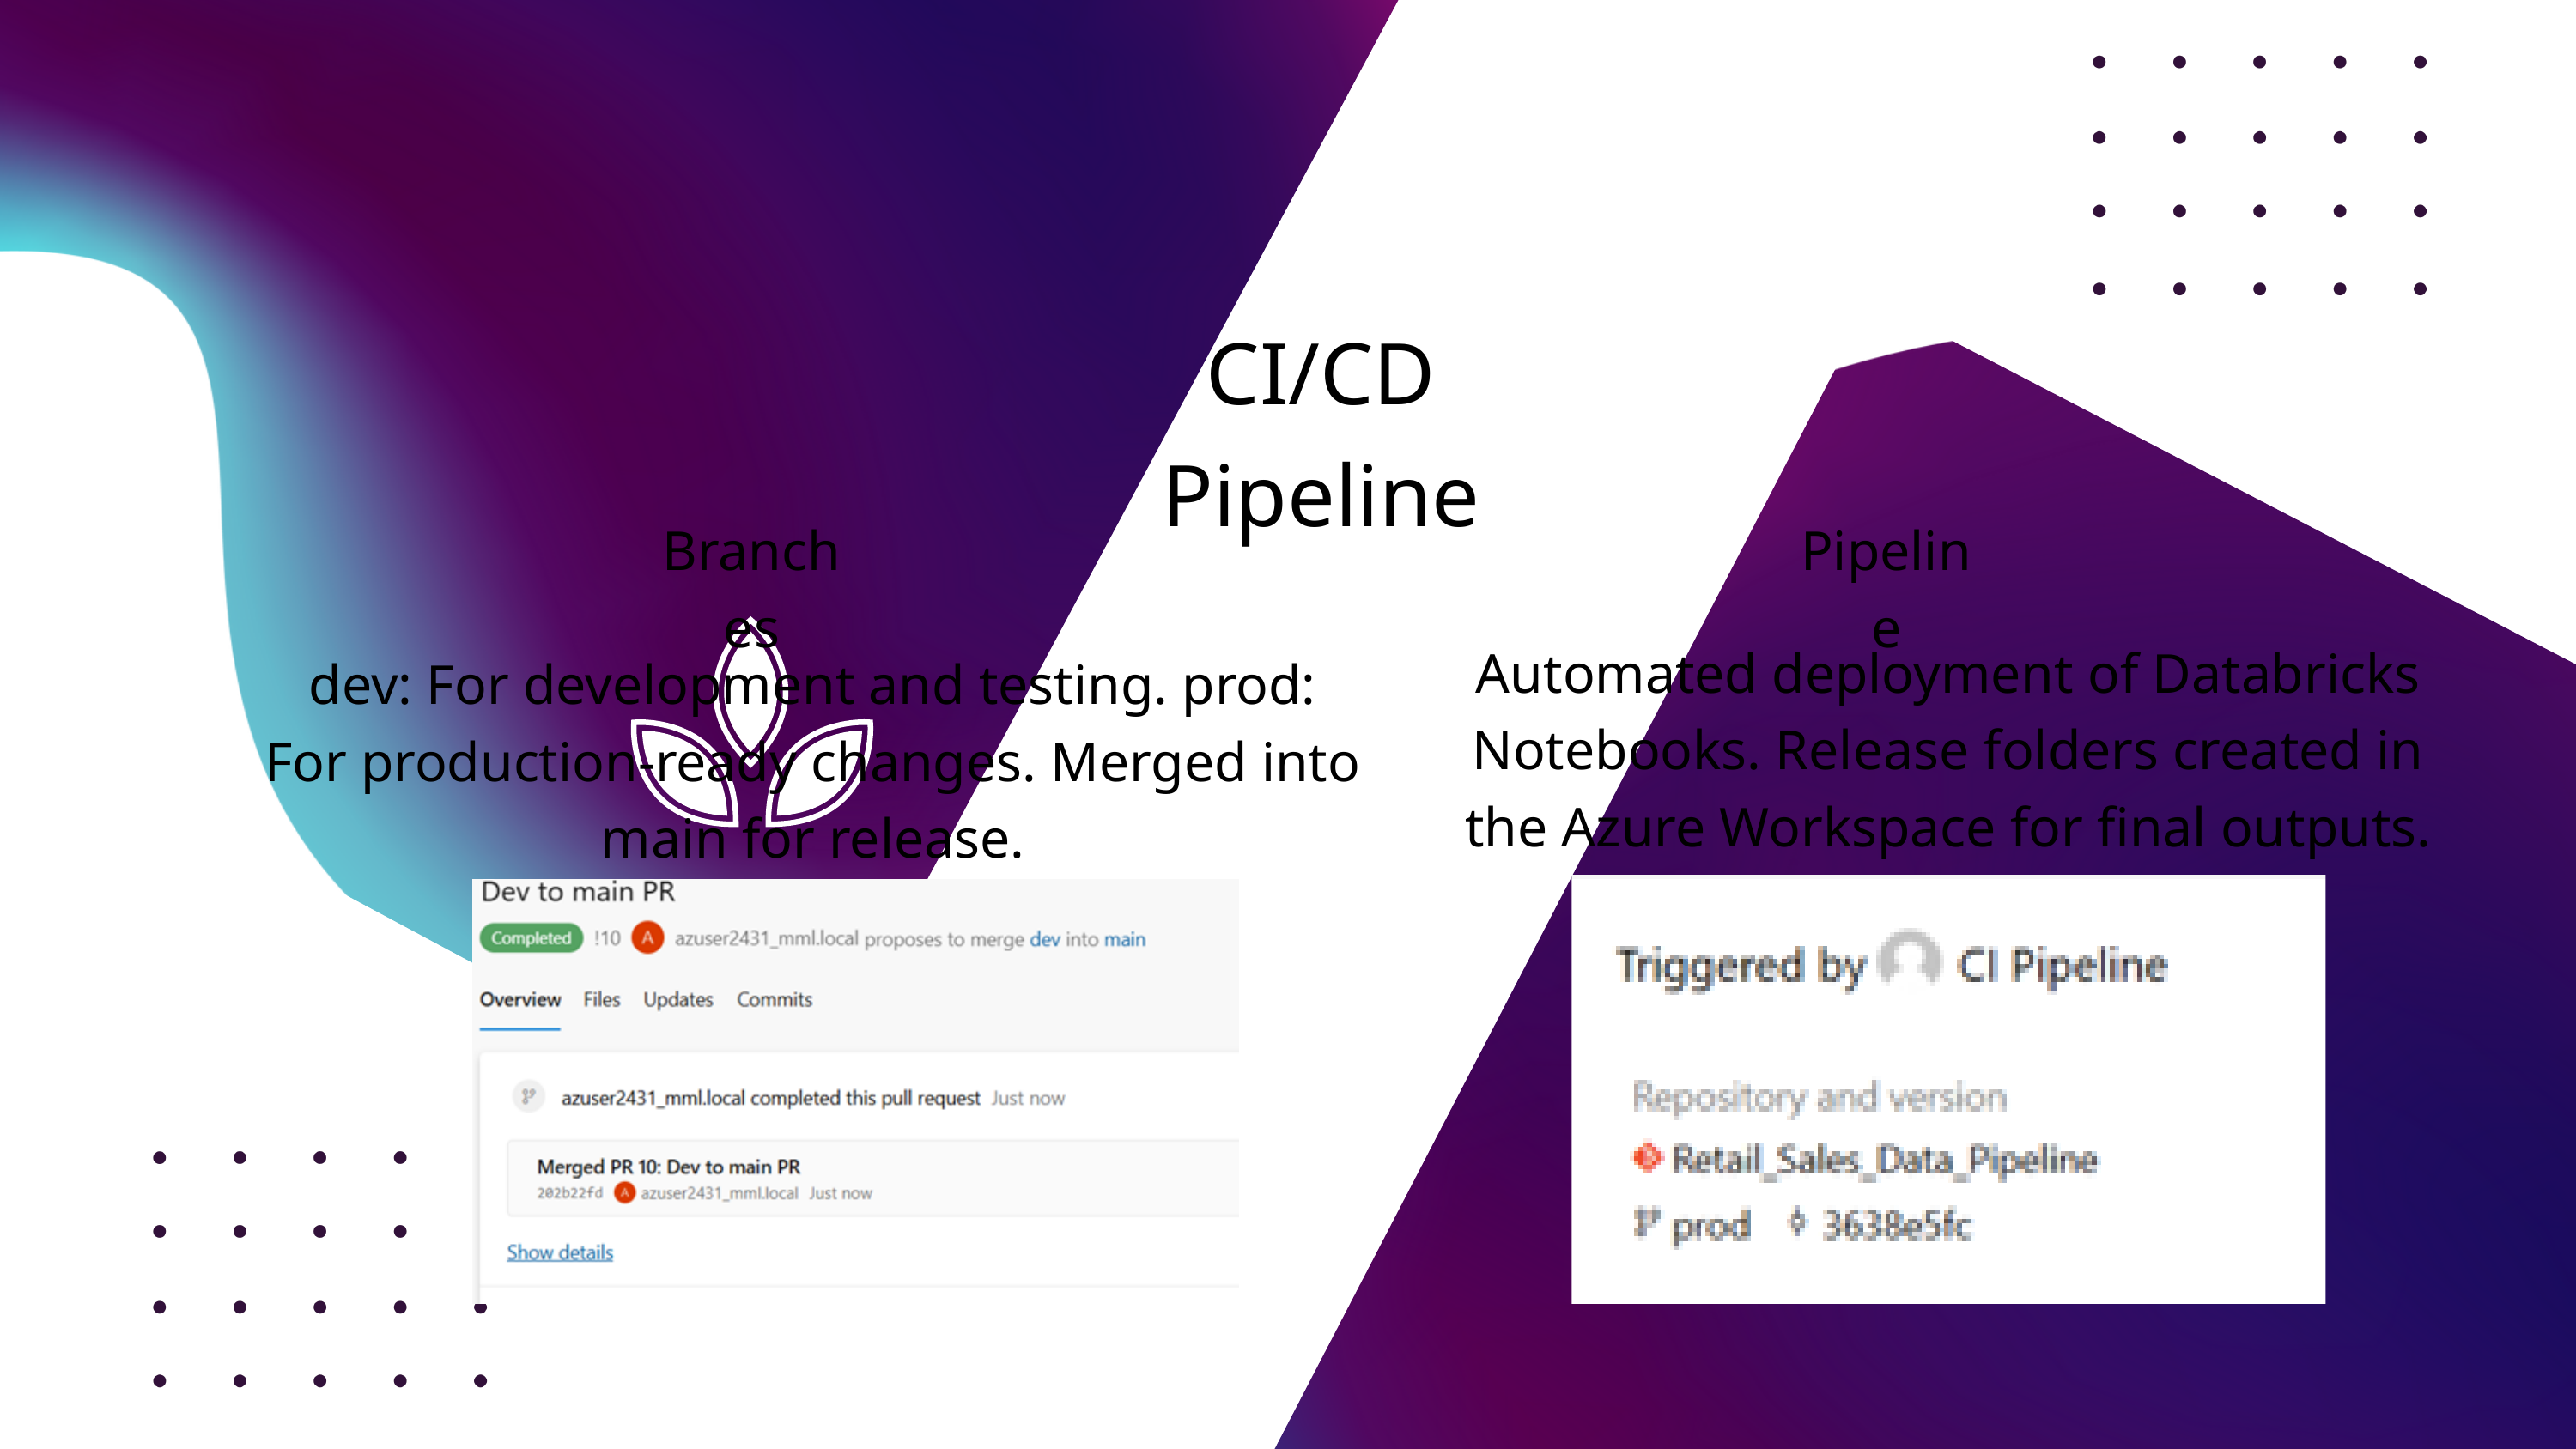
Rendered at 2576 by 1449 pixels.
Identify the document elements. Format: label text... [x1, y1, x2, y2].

text_box [1571, 875, 2326, 1304]
text_box dev: For development and testing. prod: For production-ready changes. Merged into main for release. [261, 637, 1364, 870]
text_box [144, 1146, 492, 1449]
text_box CI/CD Pipeline [1068, 299, 1573, 544]
text_box [2084, 0, 2432, 300]
text_box [298, 870, 933, 962]
text_box Branches [647, 504, 856, 615]
text_box [471, 879, 1239, 1304]
text_box Automated deployment of Databricks Notebooks. Release folders created in the Azure Workspace for final outputs. [1440, 626, 2457, 858]
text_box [628, 615, 877, 828]
text_box [0, 0, 1399, 850]
text_box Pipeline [1795, 504, 1978, 626]
text_box [1274, 299, 2576, 1449]
